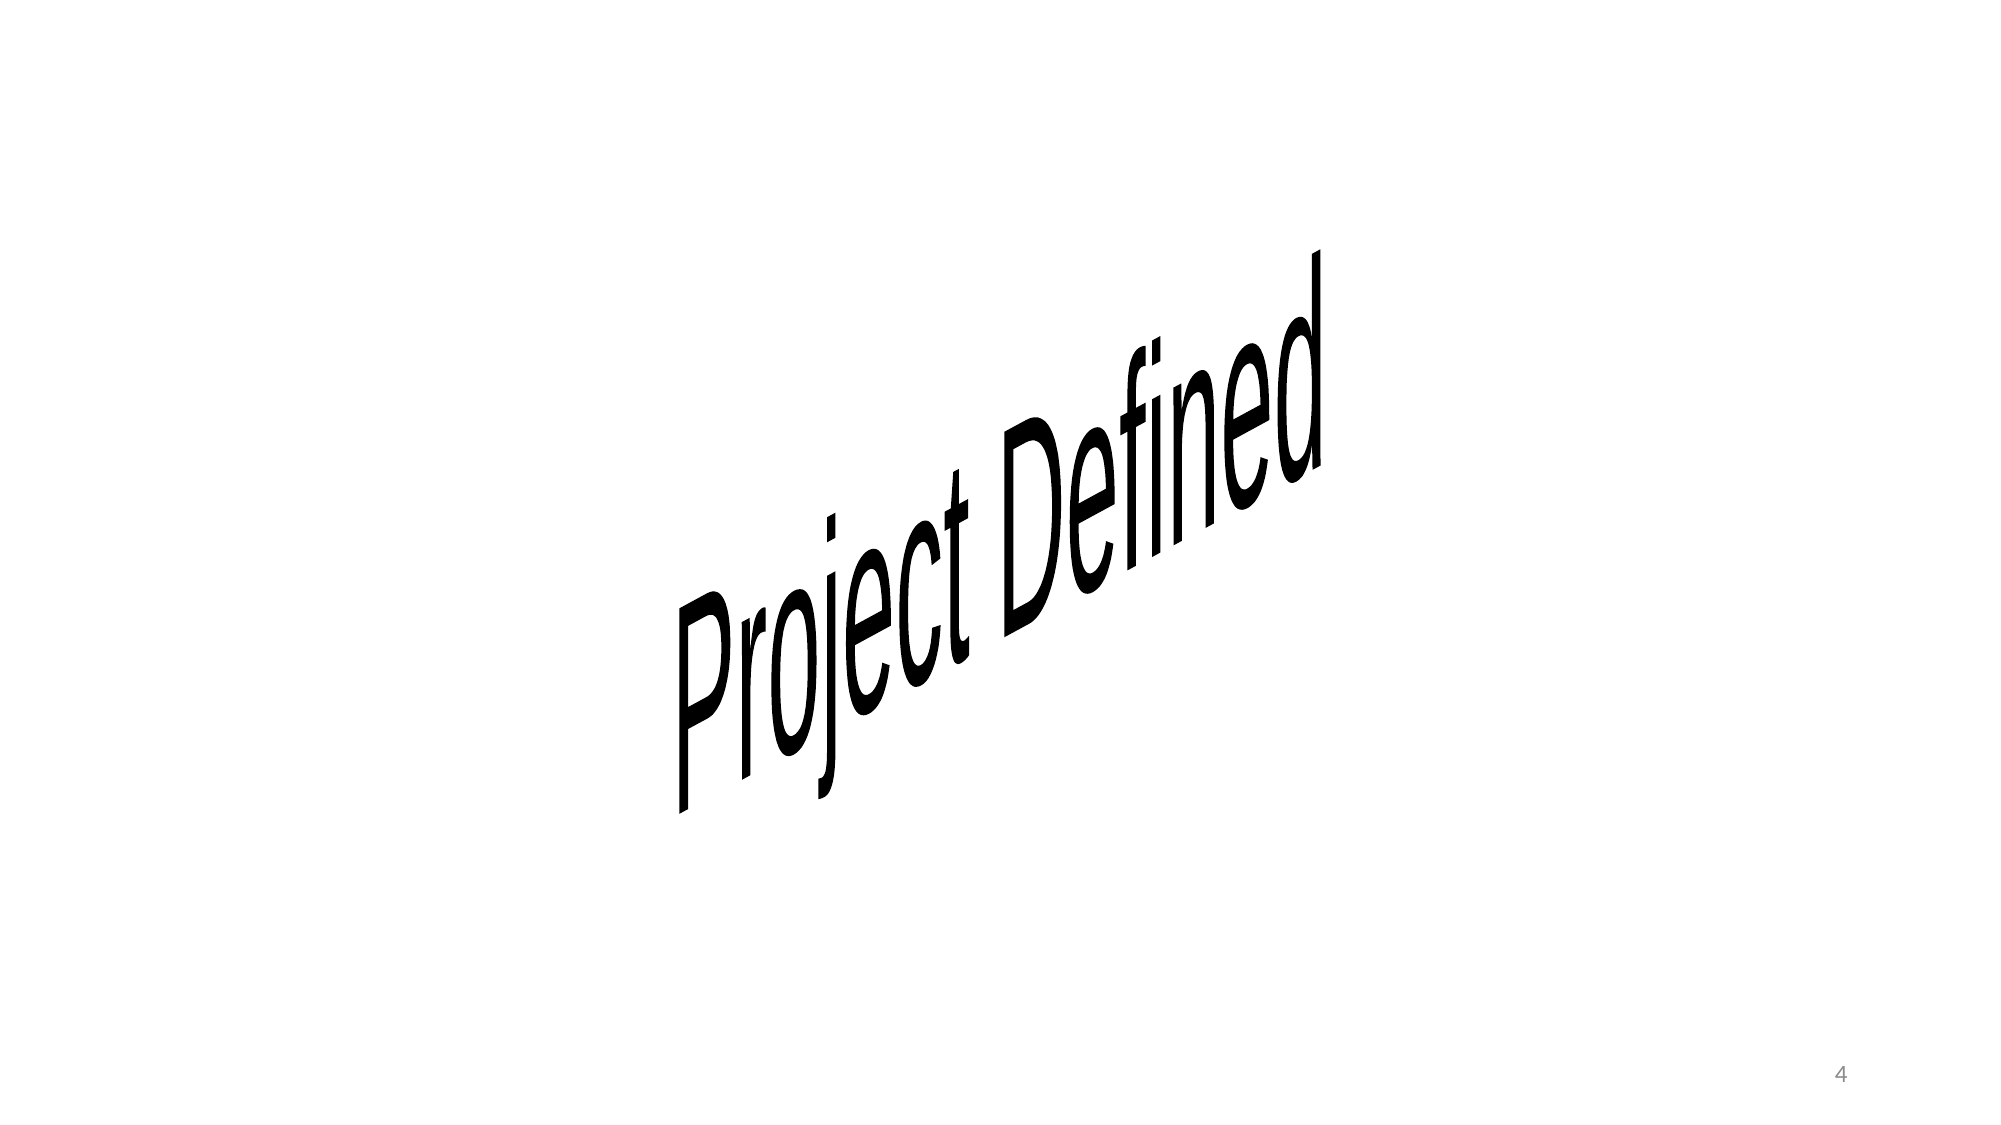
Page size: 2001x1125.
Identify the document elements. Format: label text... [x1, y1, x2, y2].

slide_number 4 [1412, 1042, 1863, 1103]
